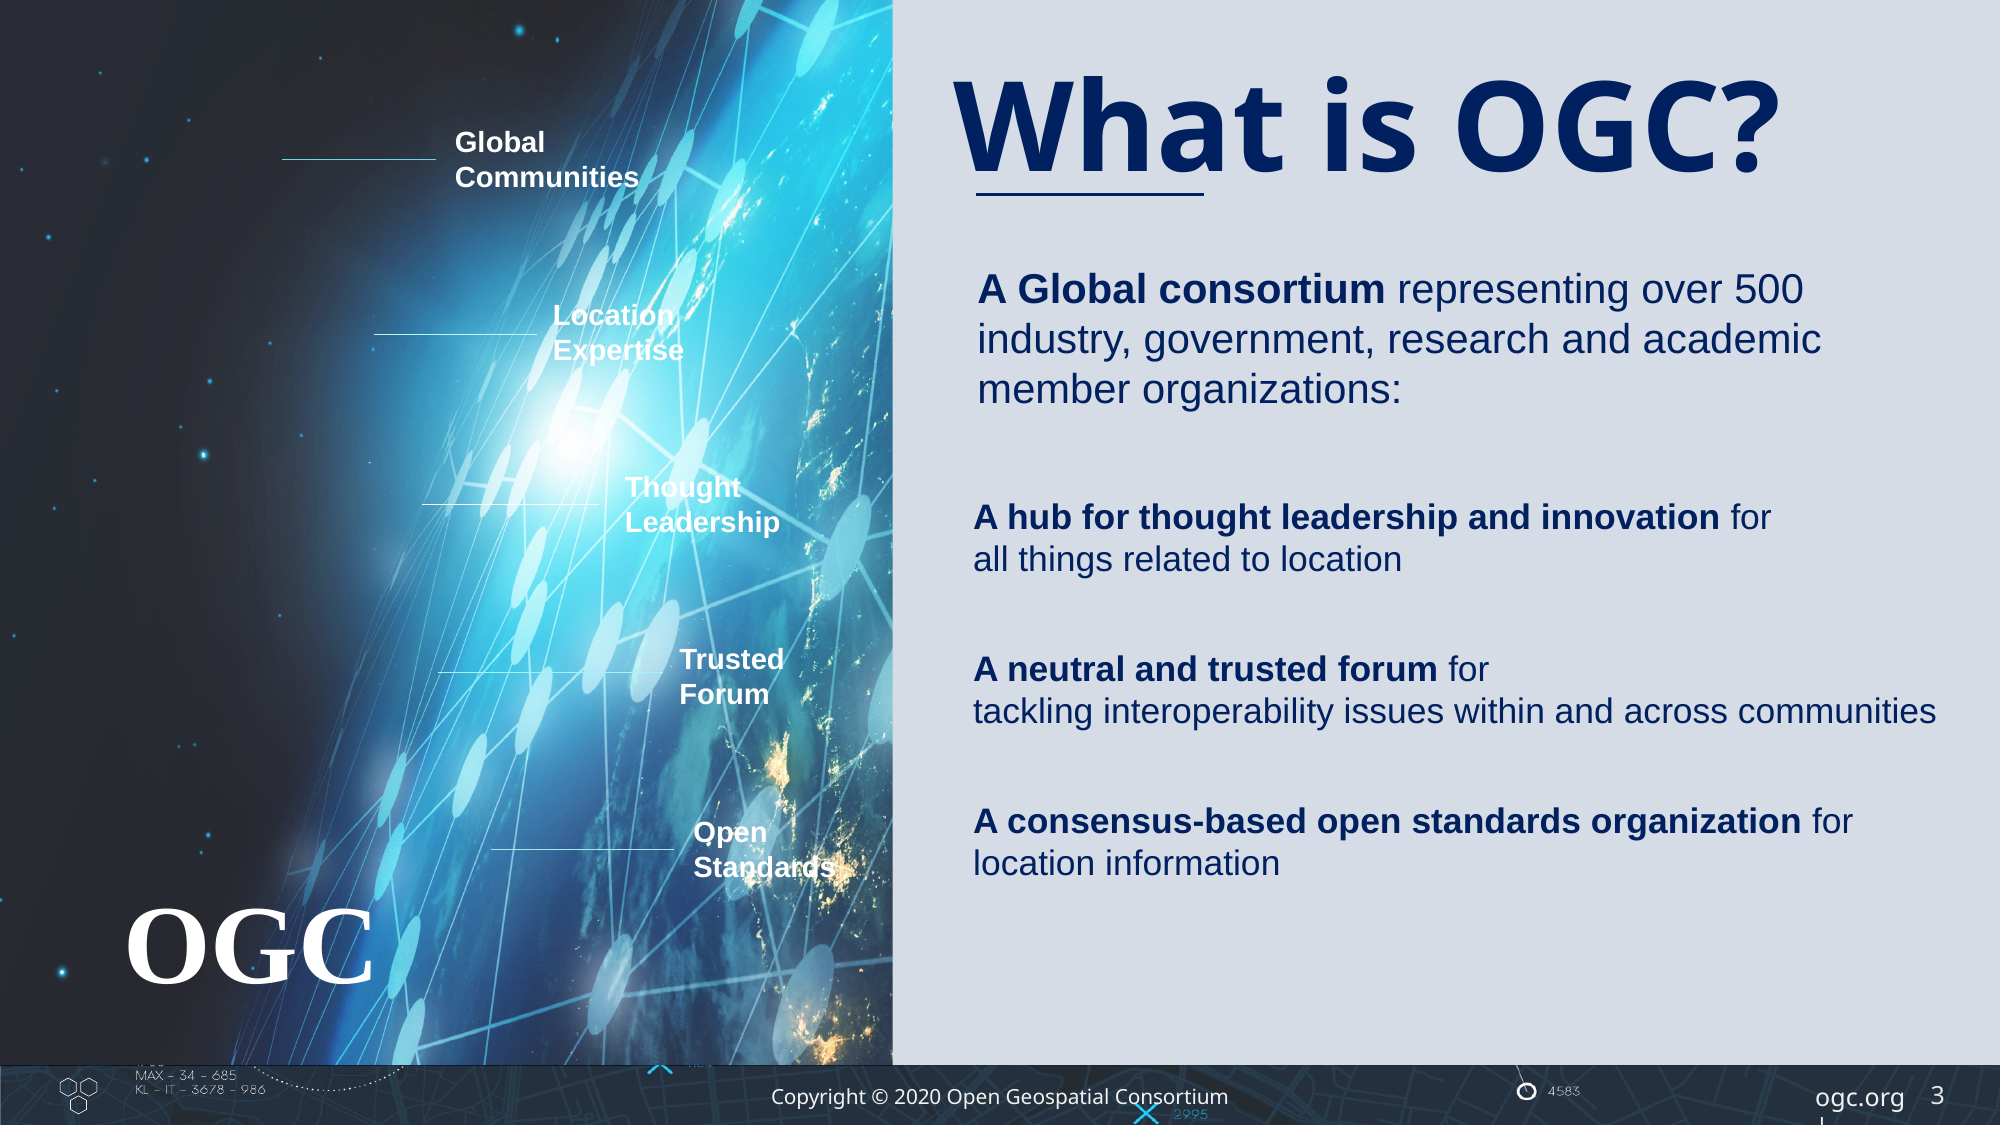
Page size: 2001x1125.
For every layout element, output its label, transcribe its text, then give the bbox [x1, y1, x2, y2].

slide_number 3 [1509, 1066, 1960, 1125]
slide_number 14 [0, 0, 892, 1065]
picture [51, 1069, 106, 1123]
